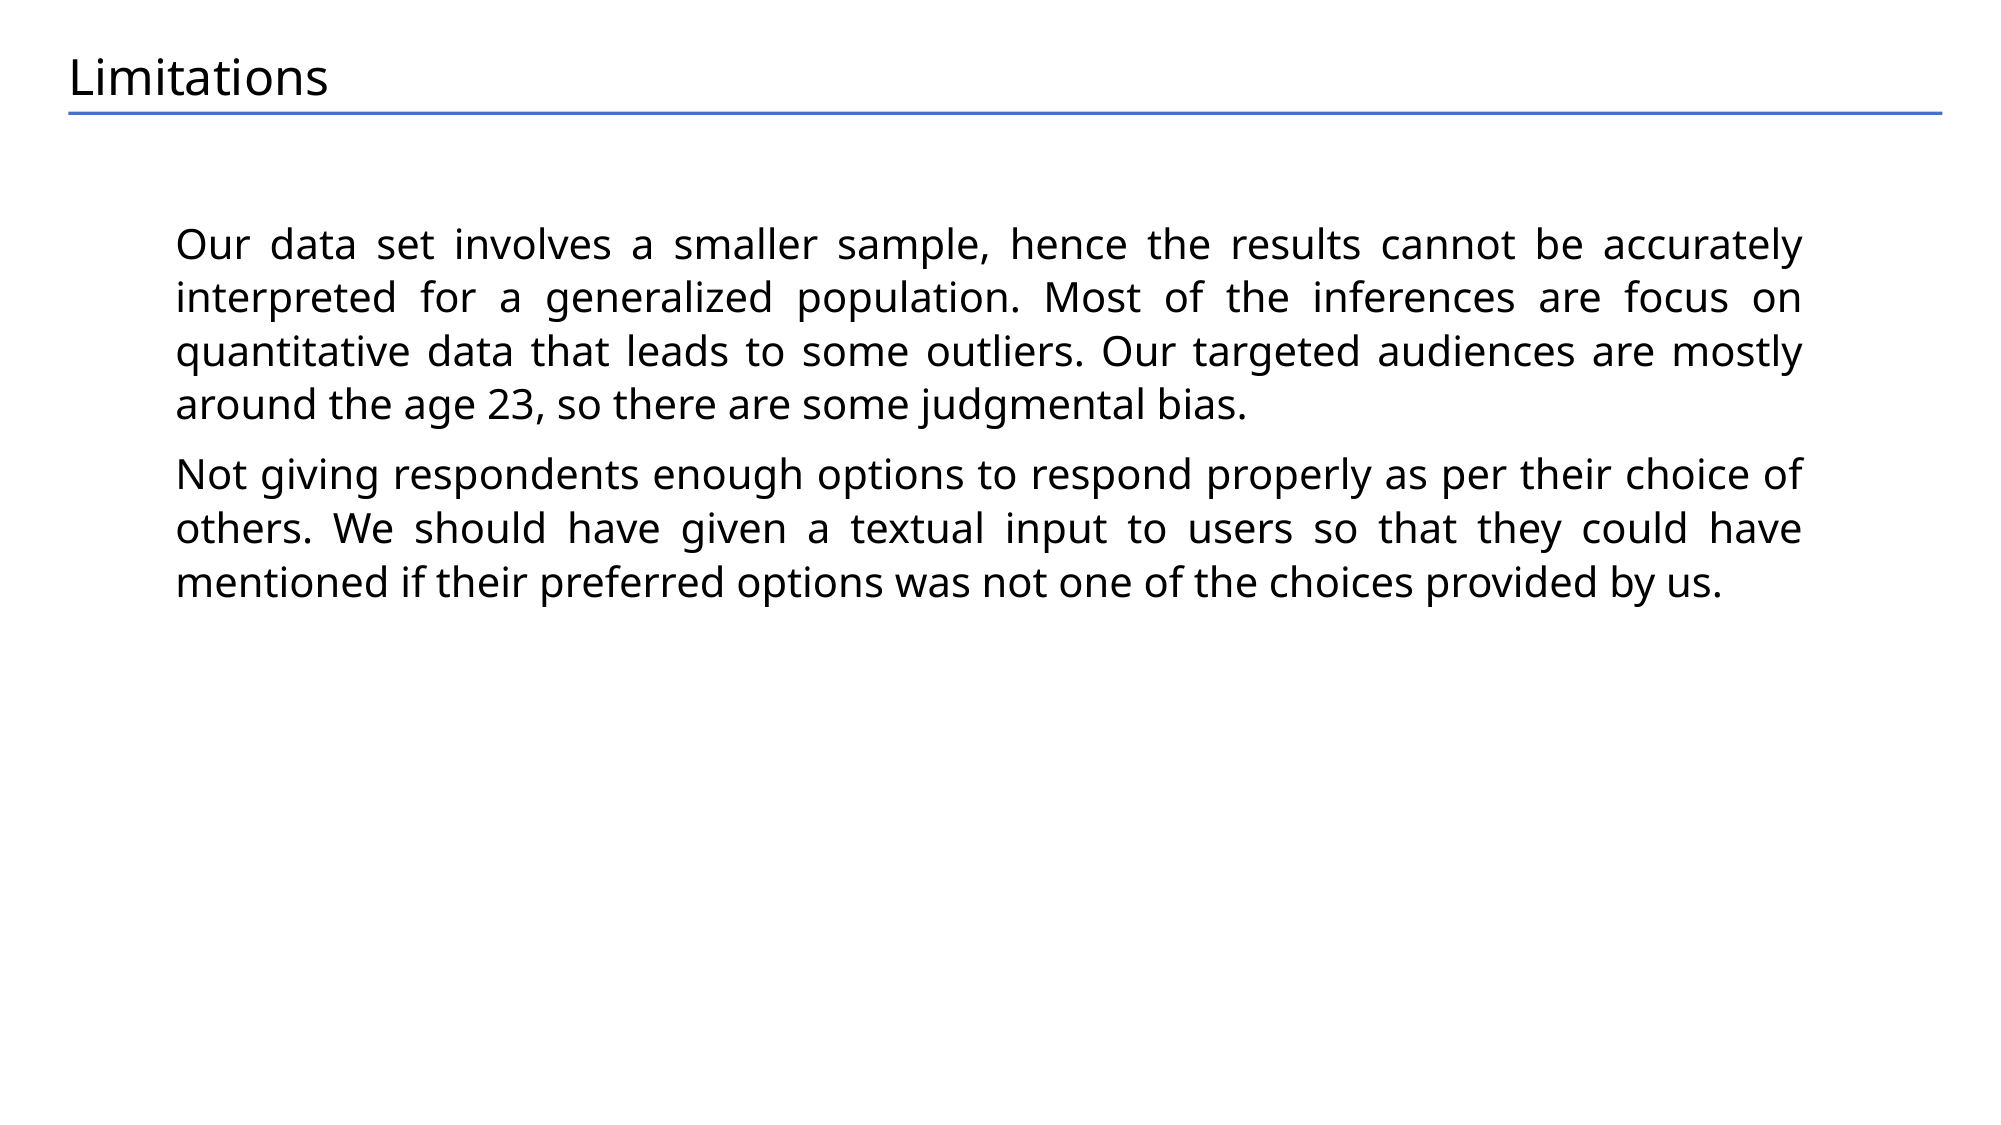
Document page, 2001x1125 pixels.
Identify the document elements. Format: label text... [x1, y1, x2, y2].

title Limitations [53, 43, 1959, 117]
text_box Our data set involves a smaller sample, hence the results cannot be accurately interpreted for a generalized population. Most of the inferences are focus on quantitative data that leads to some outliers. Our targeted audiences are mostly around the age 23, so there are some judgmental bias. Not giving respondents enough options to respond properly as per their choice of others. We should have given a textual input to users so that they could have mentioned if their preferred options was not one of the choices provided by us. [160, 206, 1819, 613]
